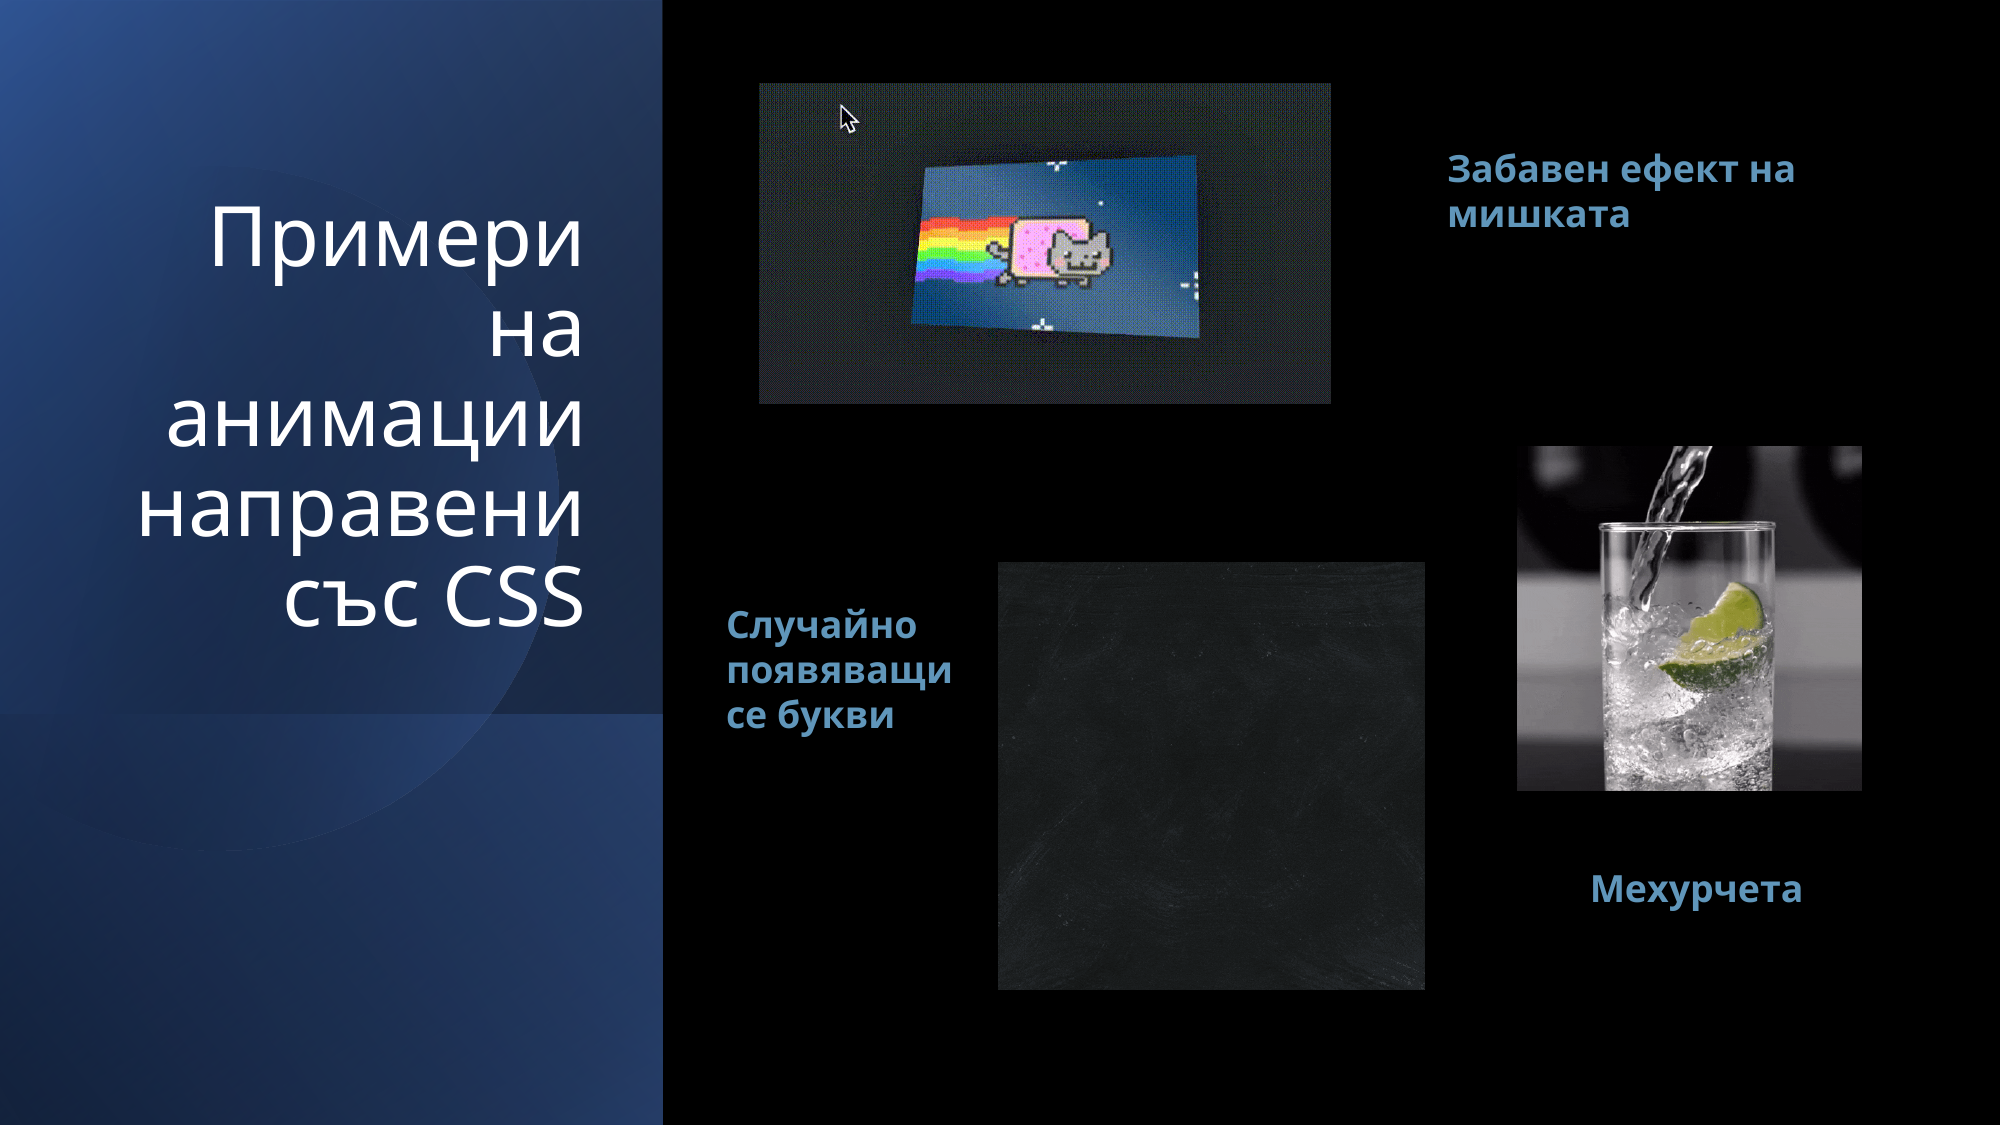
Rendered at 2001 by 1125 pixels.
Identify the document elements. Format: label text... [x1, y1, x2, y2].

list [759, 83, 1331, 404]
title Примери на анимации направени със CSS [76, 96, 602, 652]
text_box Мехурчета [1574, 857, 1862, 918]
text_box [663, 0, 2000, 1125]
picture [998, 562, 1425, 990]
text_box Случайно появяващи се букви [711, 593, 976, 789]
picture [1517, 446, 1862, 791]
text_box [0, 0, 663, 1124]
text_box Забавен ефект на мишката [1432, 137, 1835, 242]
